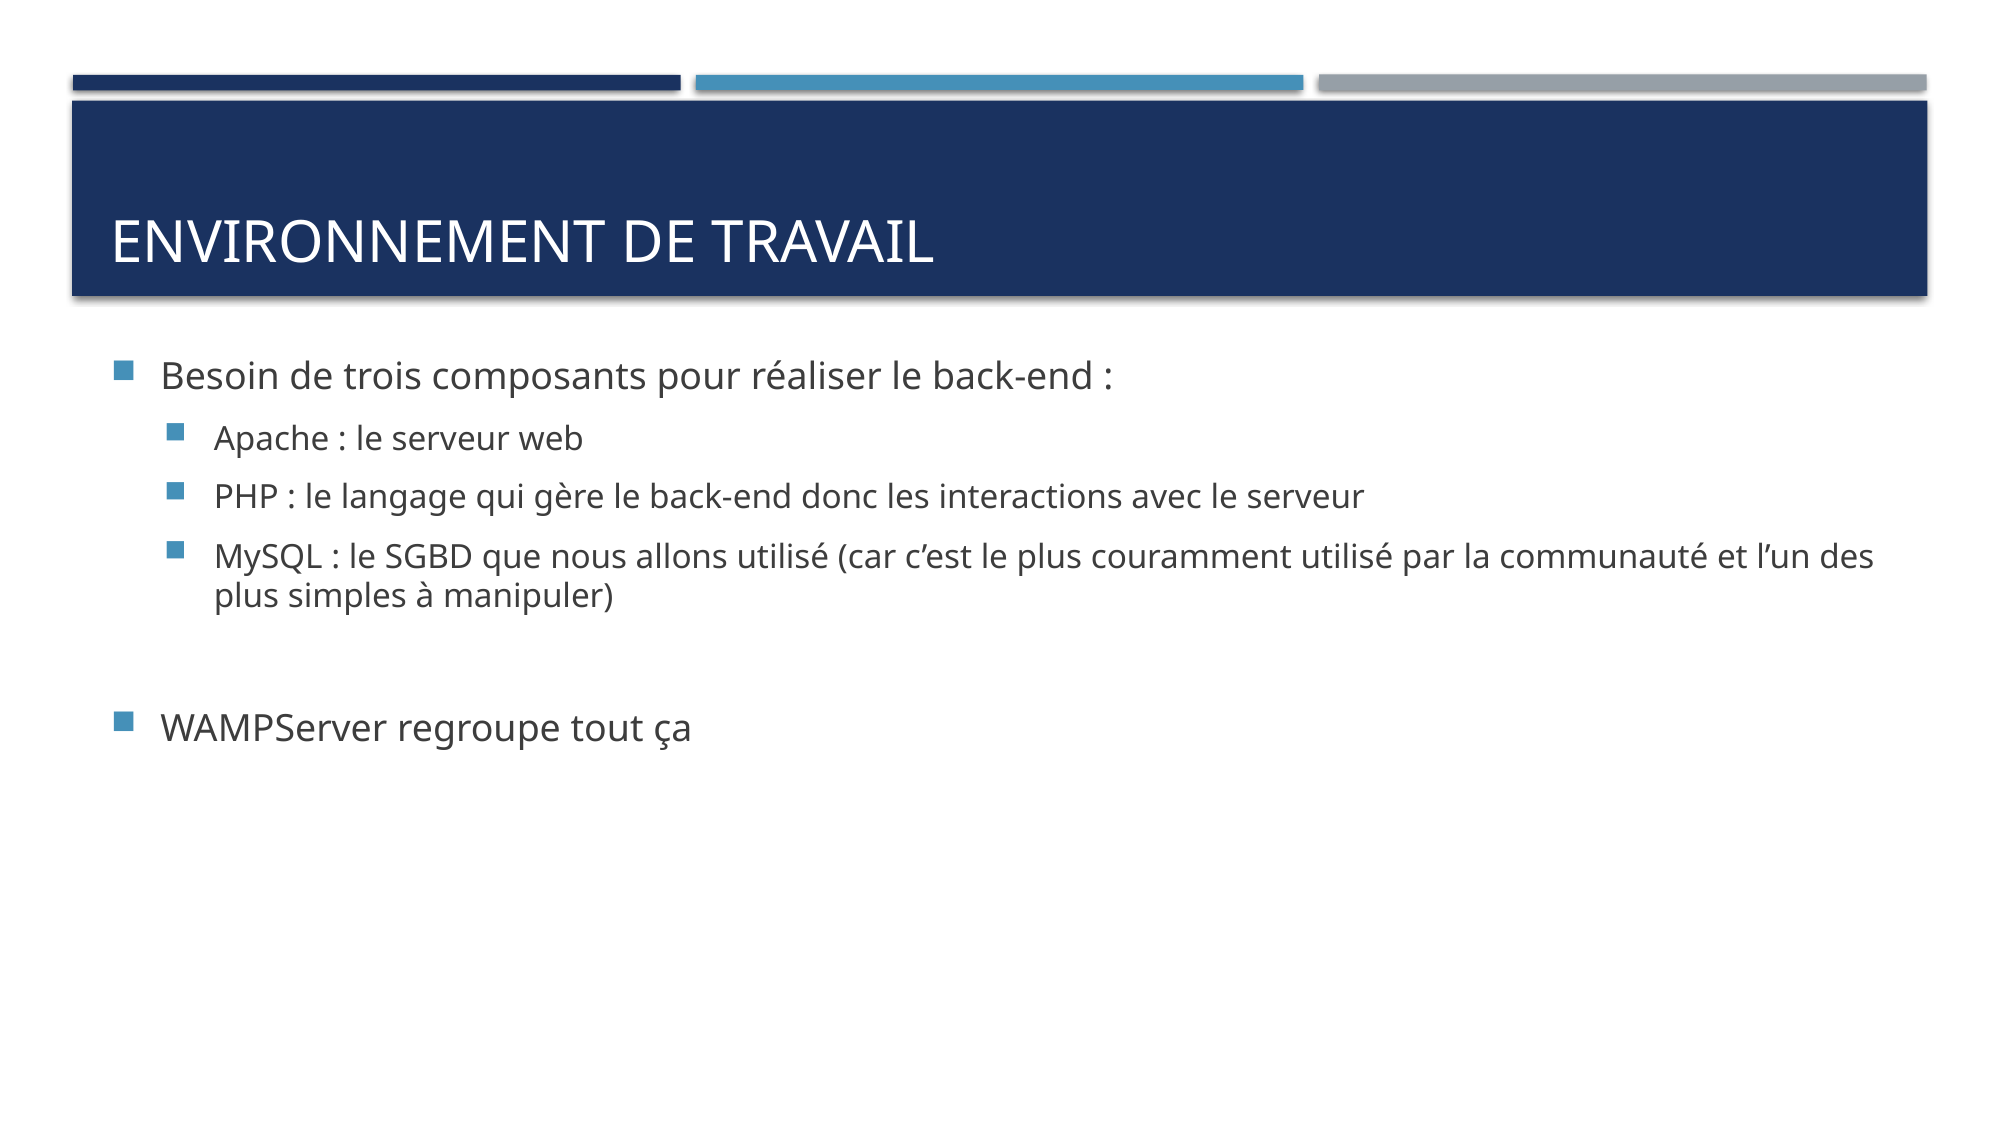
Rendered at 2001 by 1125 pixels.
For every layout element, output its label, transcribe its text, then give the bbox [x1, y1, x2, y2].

text_box [95, 0, 799, 263]
title ENVIRONNEMENT DE TRAVAIL [799, 115, 1905, 263]
list Besoin de trois composants pour réaliser le back-end : Apache : le serveur web PHP : le langage qui gère le back-end donc les interactions avec le serveur MySQL : le SGBD que nous allons utilisé (car c’est le plus couramment utilisé par la communauté et l’un des plus simples à manipuler) WAMPServer regroupe tout ça [95, 263, 1905, 838]
